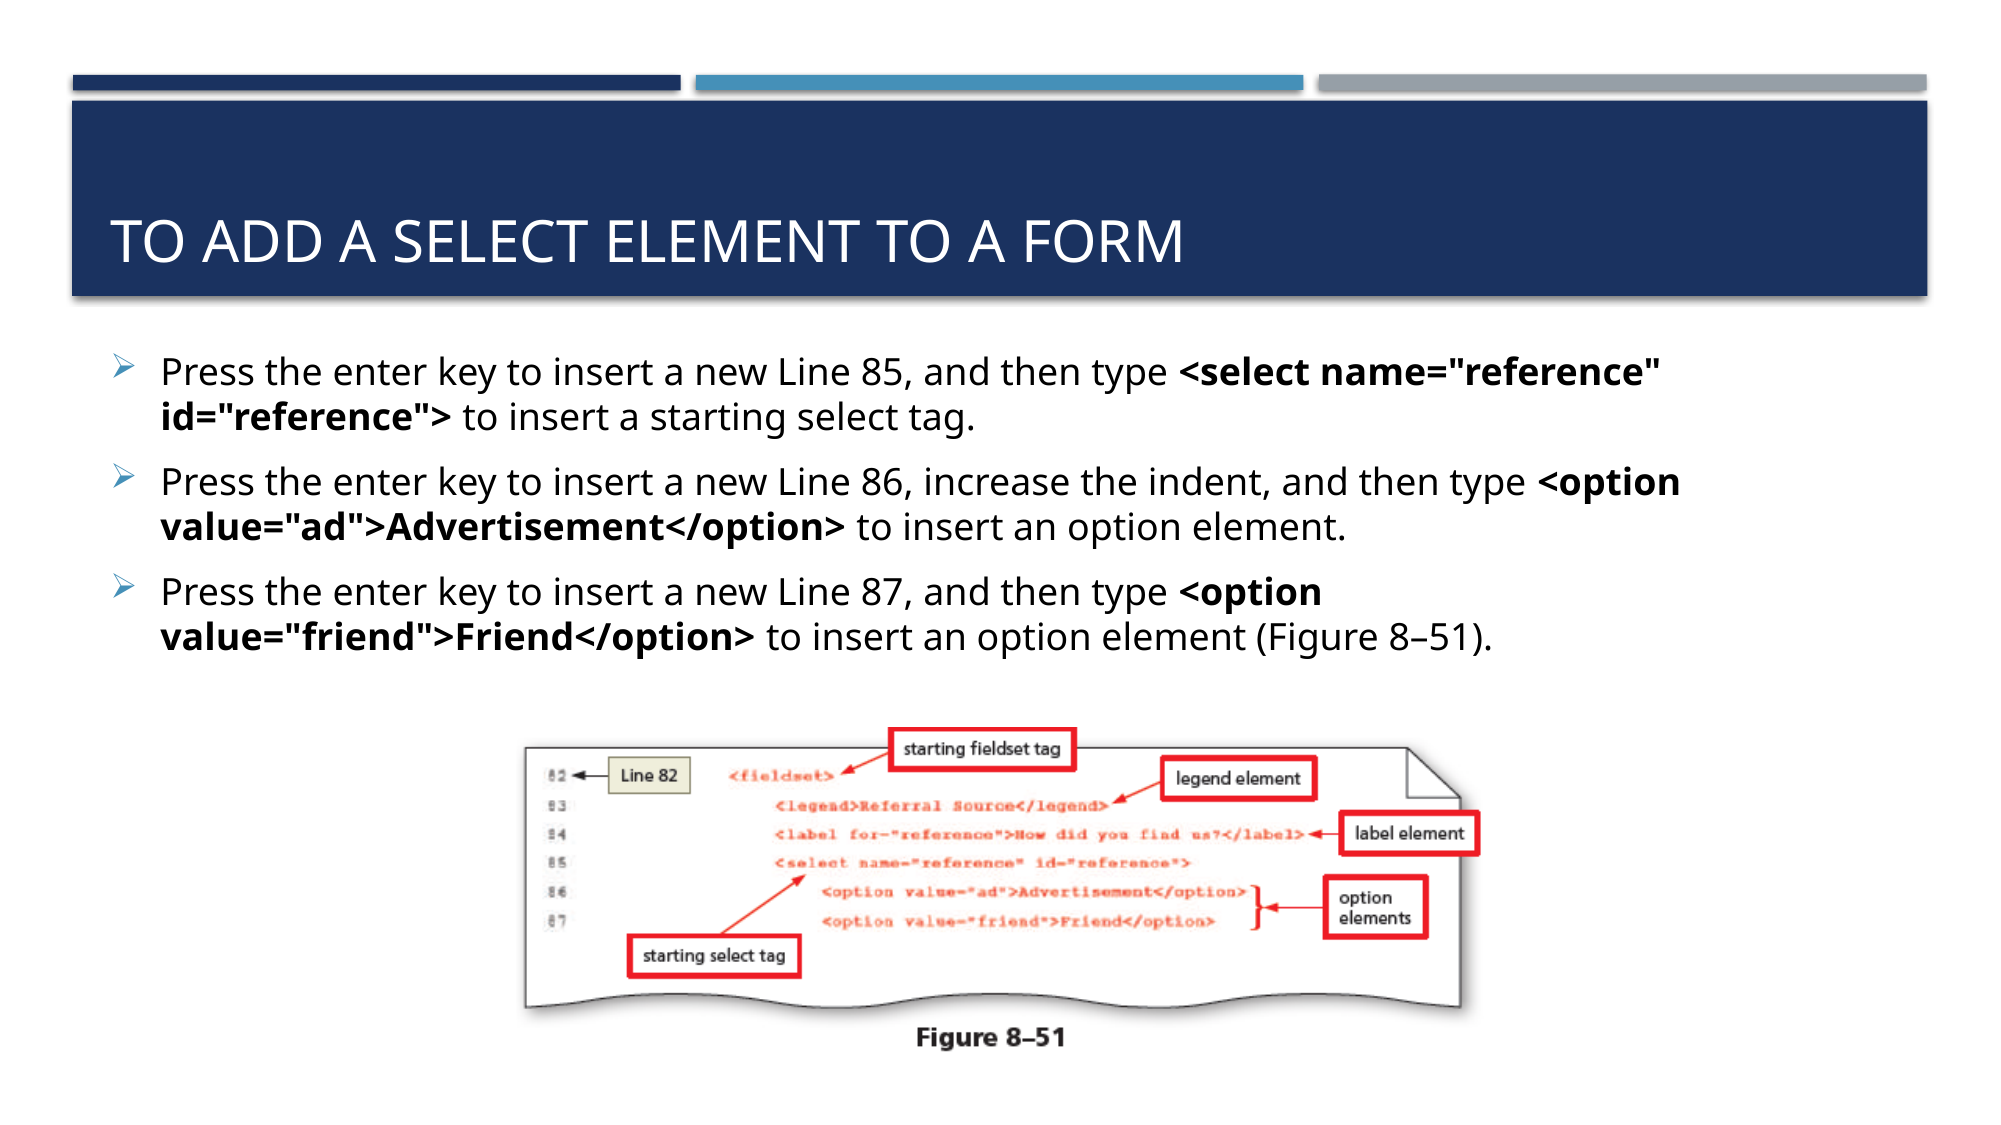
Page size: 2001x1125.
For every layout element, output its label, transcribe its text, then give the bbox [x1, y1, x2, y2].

picture [515, 727, 1484, 1057]
title To Add a select Element to a Form [95, 115, 1905, 282]
list Press the enter key to insert a new Line 85, and then type <select name="reference" id="reference"> to insert a starting select tag. Press the enter key to insert a new Line 86, increase the indent, and then type <option value="ad">Advertisement</option> to insert an option element. Press the enter key to insert a new Line 87, and then type <option value="friend">Friend</option> to insert an option element (Figure 8–51). [95, 340, 1905, 1072]
